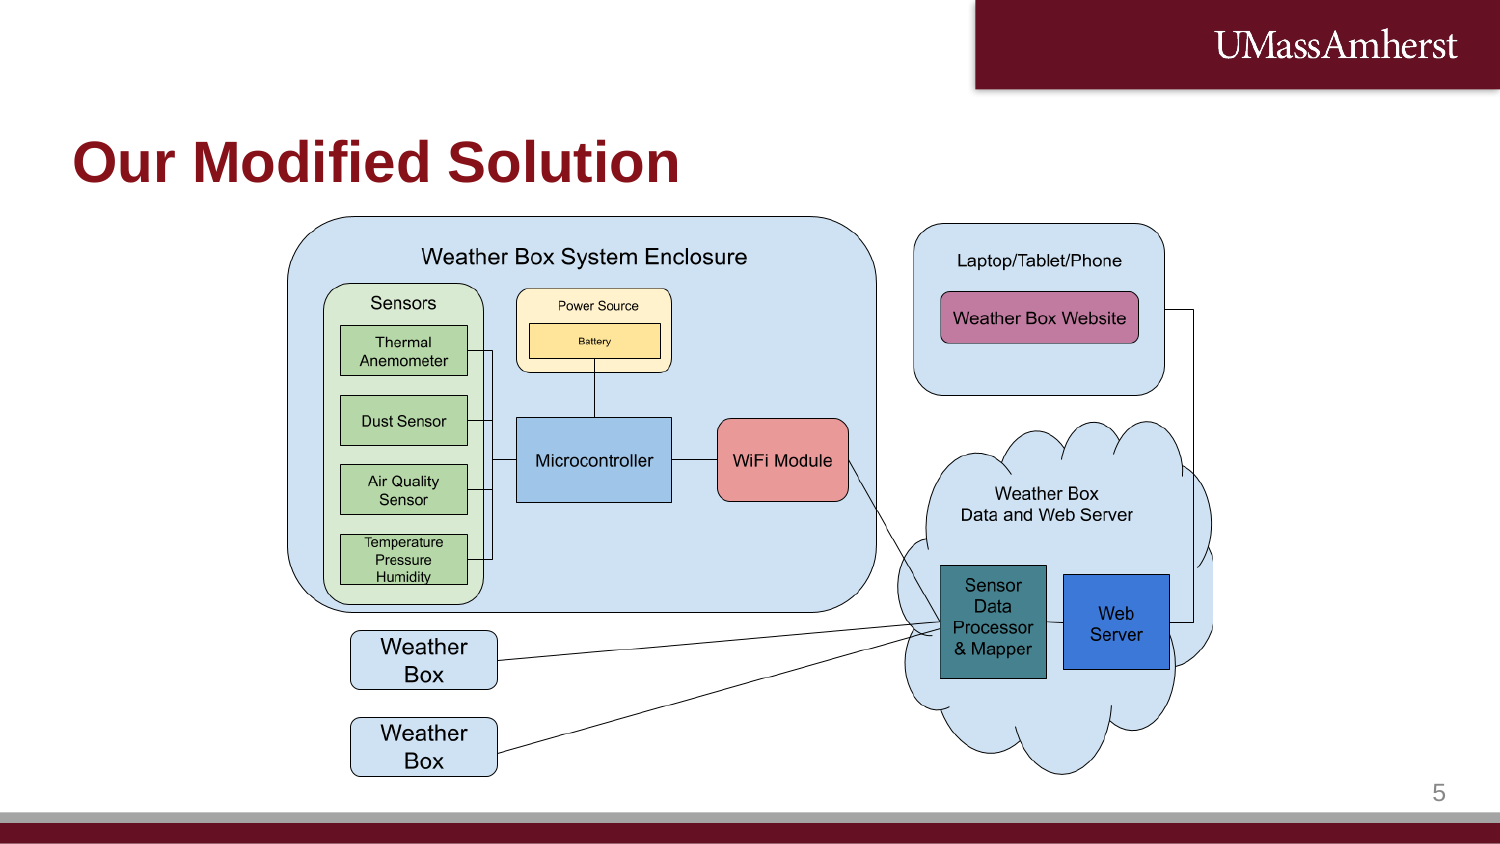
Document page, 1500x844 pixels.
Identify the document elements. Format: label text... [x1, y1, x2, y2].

picture [286, 205, 1214, 781]
slide_number ‹#› [1111, 769, 1462, 815]
picture [1214, 28, 1458, 59]
title Our Modified Solution [72, 53, 1273, 195]
